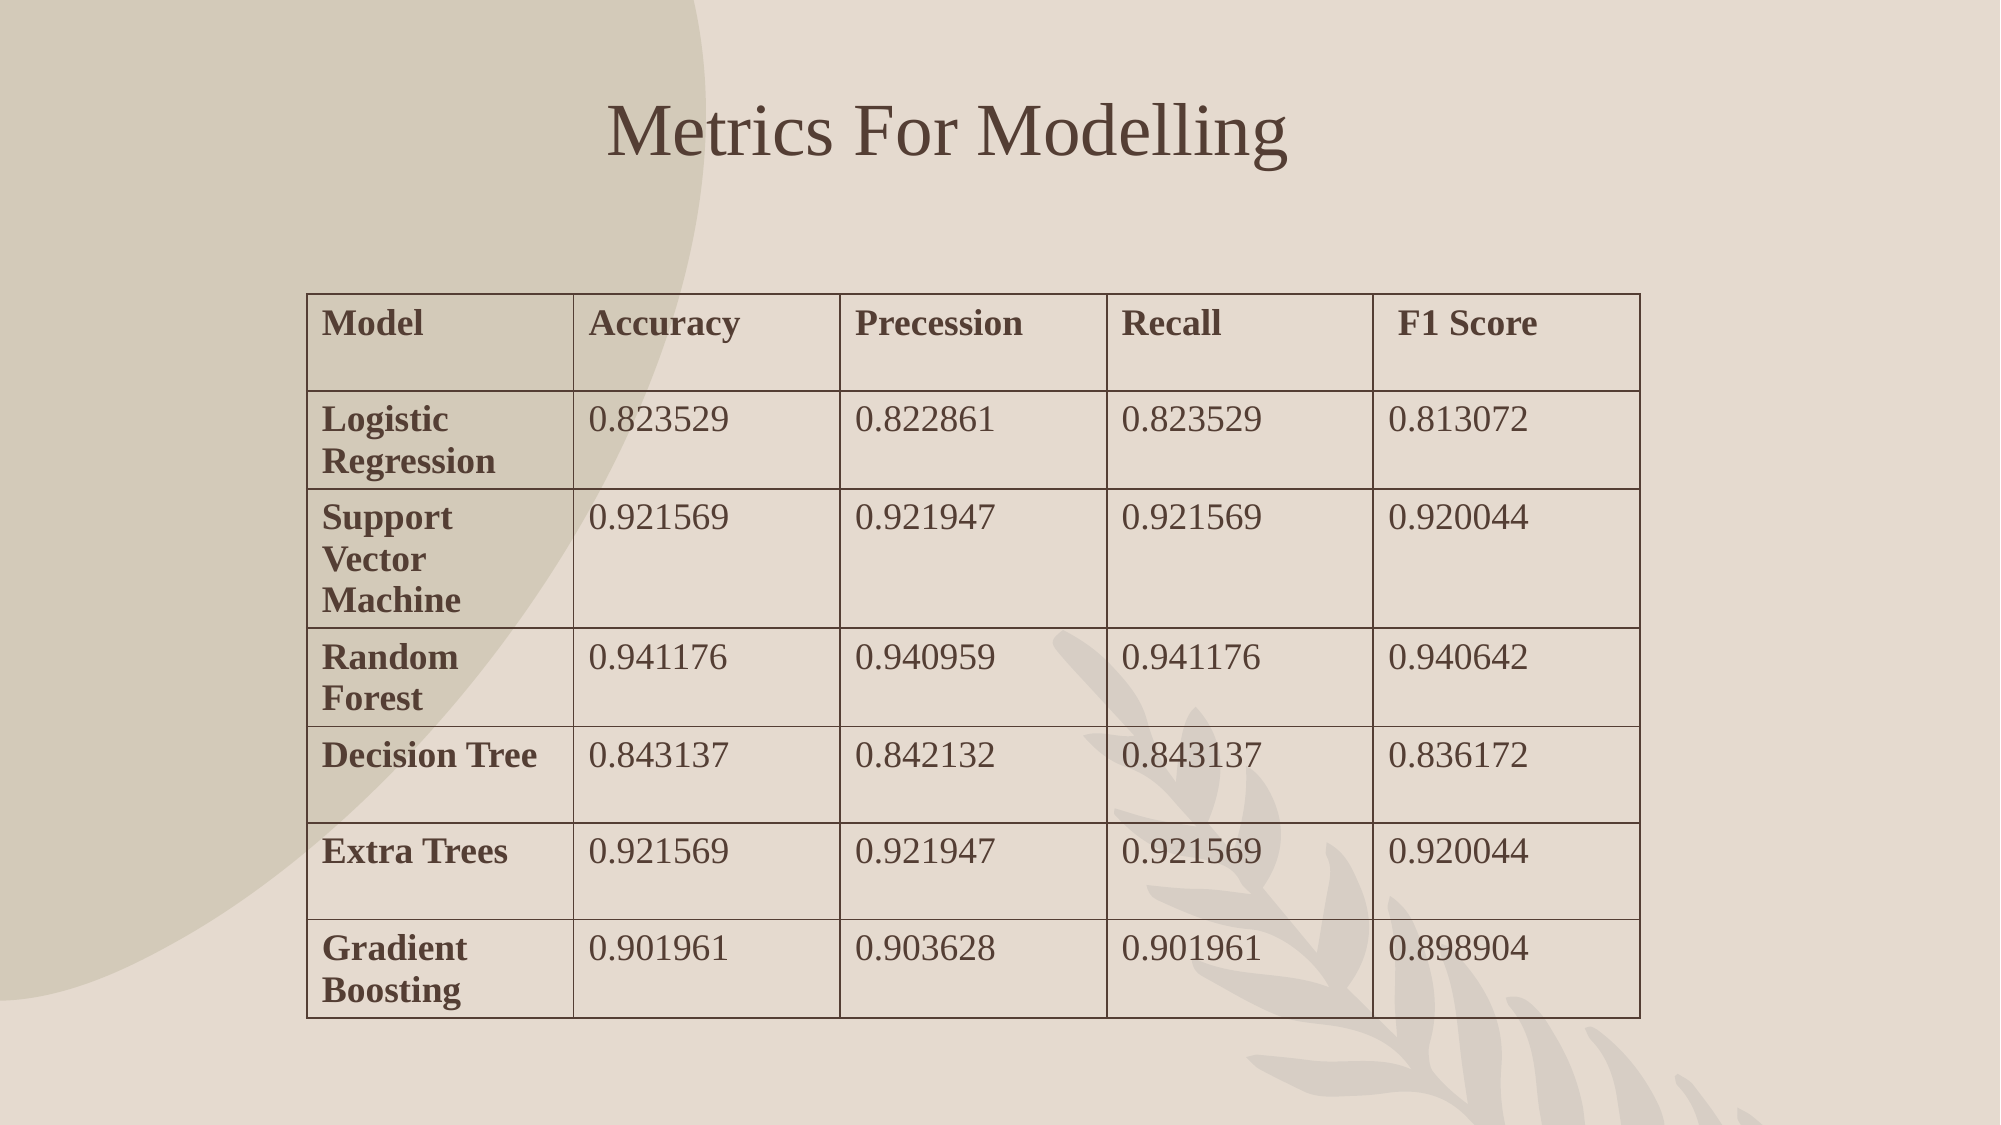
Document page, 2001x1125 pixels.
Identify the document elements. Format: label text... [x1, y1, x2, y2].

table_cell Support Vector Machine [308, 490, 573, 627]
table_cell 0.921569 [1108, 490, 1372, 627]
table_cell 0.940642 [1374, 629, 1639, 726]
table_cell 0.901961 [1108, 920, 1372, 1017]
table_cell Random Forest [308, 629, 573, 726]
title Metrics For Modelling [591, 29, 1828, 180]
table_header Model [308, 295, 573, 390]
table_cell 0.813072 [1374, 392, 1639, 488]
table_cell 0.823529 [574, 392, 839, 488]
table_cell 0.842132 [841, 727, 1106, 822]
table_cell Extra Trees [308, 824, 573, 919]
table_cell 0.843137 [574, 727, 839, 822]
table_cell 0.921947 [841, 490, 1106, 627]
table_cell 0.920044 [1374, 824, 1639, 919]
table_cell 0.920044 [1374, 490, 1639, 627]
table_cell Gradient Boosting [308, 920, 573, 1017]
table_header Precession [841, 295, 1106, 390]
table_cell 0.921569 [574, 824, 839, 919]
table_header F1 Score [1374, 295, 1639, 390]
table_cell 0.921569 [1108, 824, 1372, 919]
table_cell 0.898904 [1374, 920, 1639, 1017]
table_cell 0.941176 [574, 629, 839, 726]
table_cell 0.921947 [841, 824, 1106, 919]
table_header Recall [1108, 295, 1372, 390]
table_cell 0.941176 [1108, 629, 1372, 726]
table_cell Logistic Regression [308, 392, 573, 488]
table_cell 0.823529 [1108, 392, 1372, 488]
table_cell 0.843137 [1108, 727, 1372, 822]
table_cell 0.903628 [841, 920, 1106, 1017]
table_header Accuracy [574, 295, 839, 390]
table_cell Decision Tree [308, 727, 573, 822]
table_cell 0.822861 [841, 392, 1106, 488]
table_cell 0.901961 [574, 920, 839, 1017]
table_cell 0.836172 [1374, 727, 1639, 822]
table_cell 0.940959 [841, 629, 1106, 726]
table_cell 0.921569 [574, 490, 839, 627]
